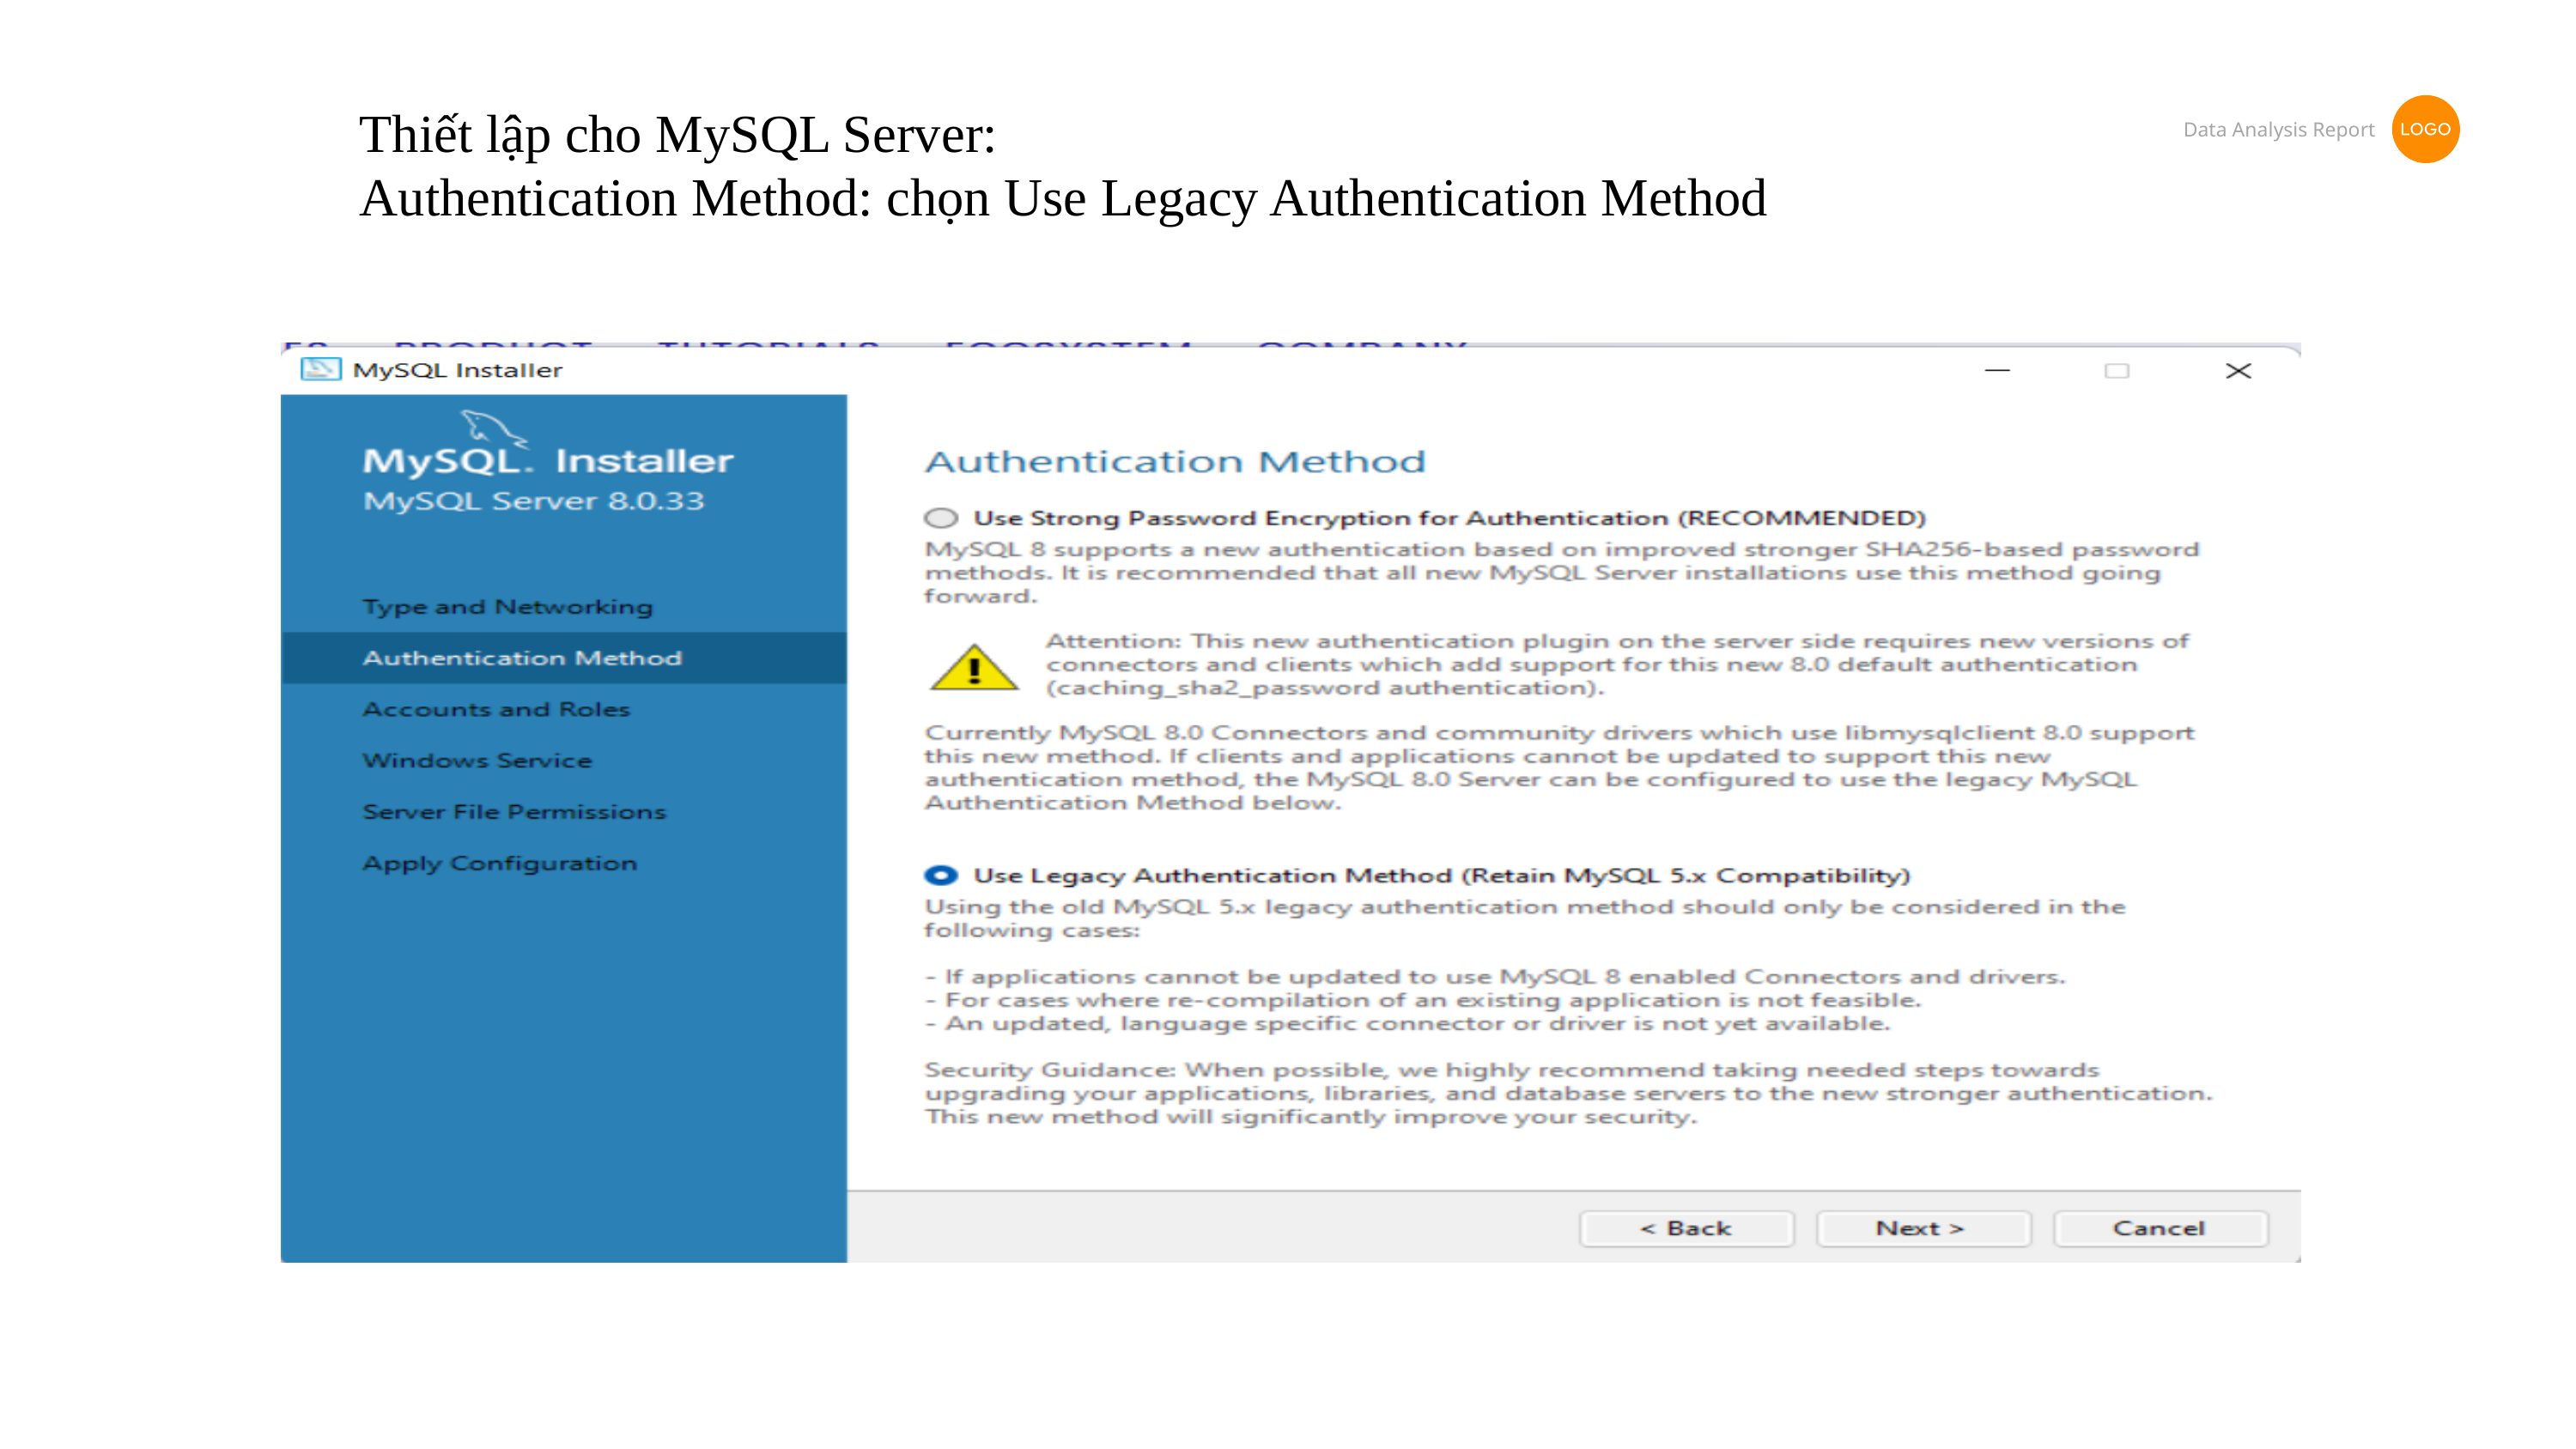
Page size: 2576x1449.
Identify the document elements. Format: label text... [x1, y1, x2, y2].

text_box Thiết lập cho MySQL Server: Authentication Method: chọn Use Legacy Authentication Method [346, 92, 1936, 292]
picture [281, 343, 2301, 1263]
